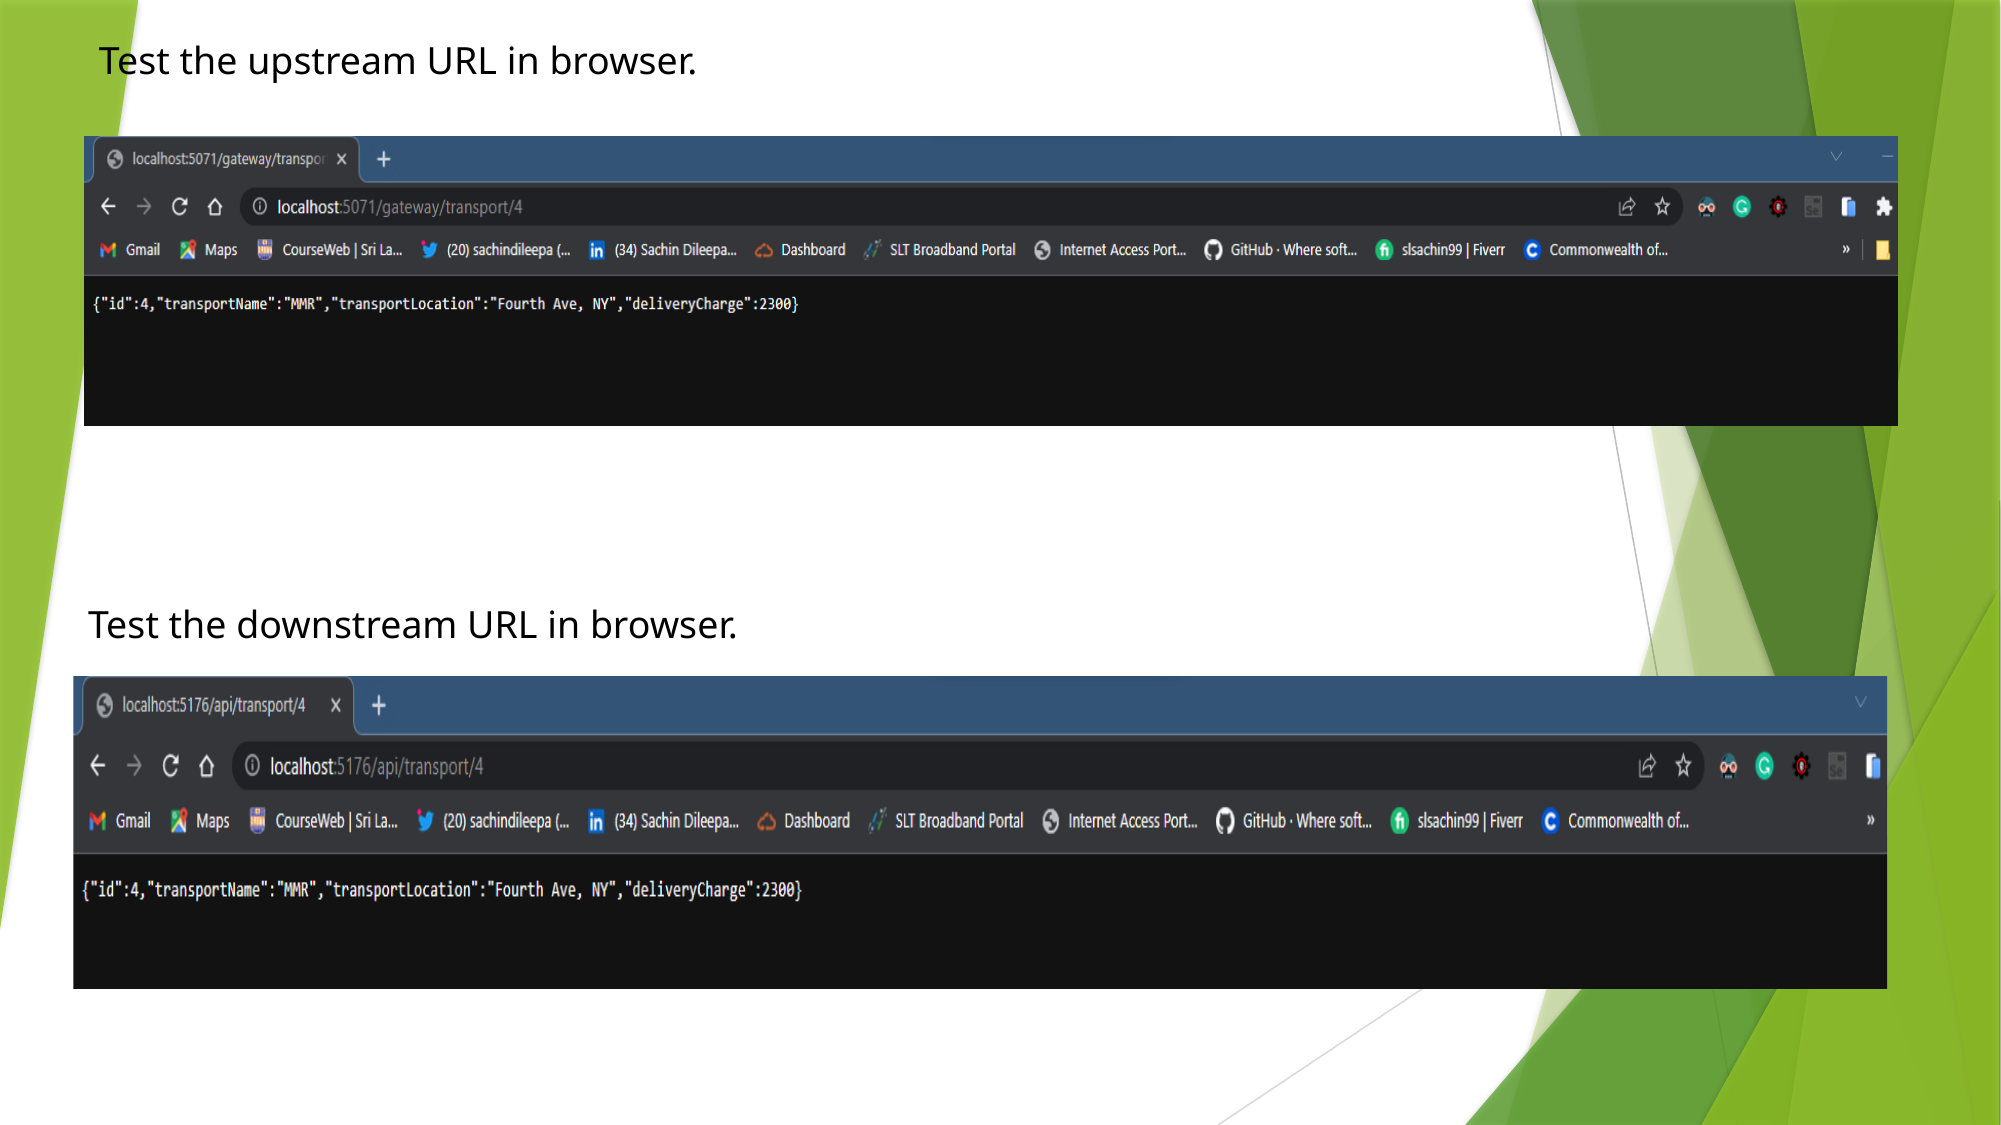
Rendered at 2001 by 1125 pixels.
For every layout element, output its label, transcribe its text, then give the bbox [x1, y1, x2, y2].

text_box Test the upstream URL in browser. [84, 29, 1086, 90]
text_box Test the downstream URL in browser. [73, 593, 1075, 654]
picture [83, 136, 1899, 427]
picture [72, 675, 1888, 989]
